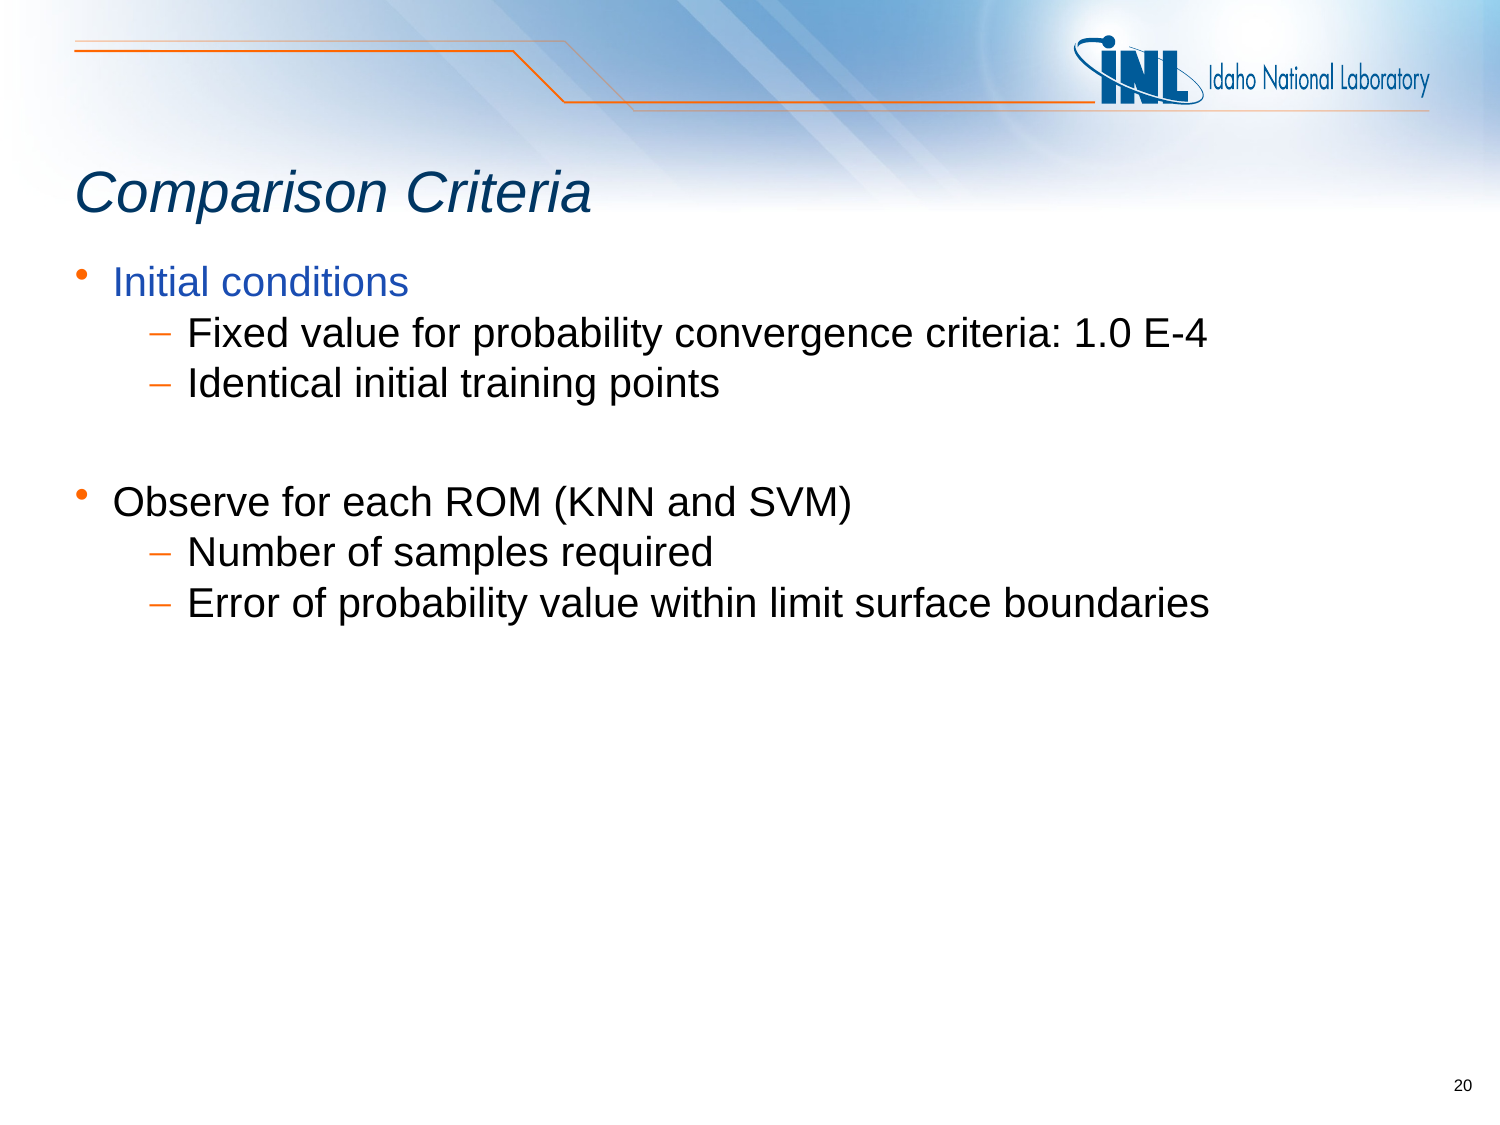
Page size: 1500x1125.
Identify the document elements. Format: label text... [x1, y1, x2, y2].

slide_number 20 [1429, 1074, 1473, 1096]
list Initial conditions Fixed value for probability convergence criteria: 1.0 E-4 Identical initial training points Observe for each ROM (KNN and SVM) Number of samples required Error of probability value within limit surface boundaries [74, 261, 1426, 1005]
picture [0, 0, 1500, 1125]
title Comparison Criteria [74, 164, 1426, 227]
